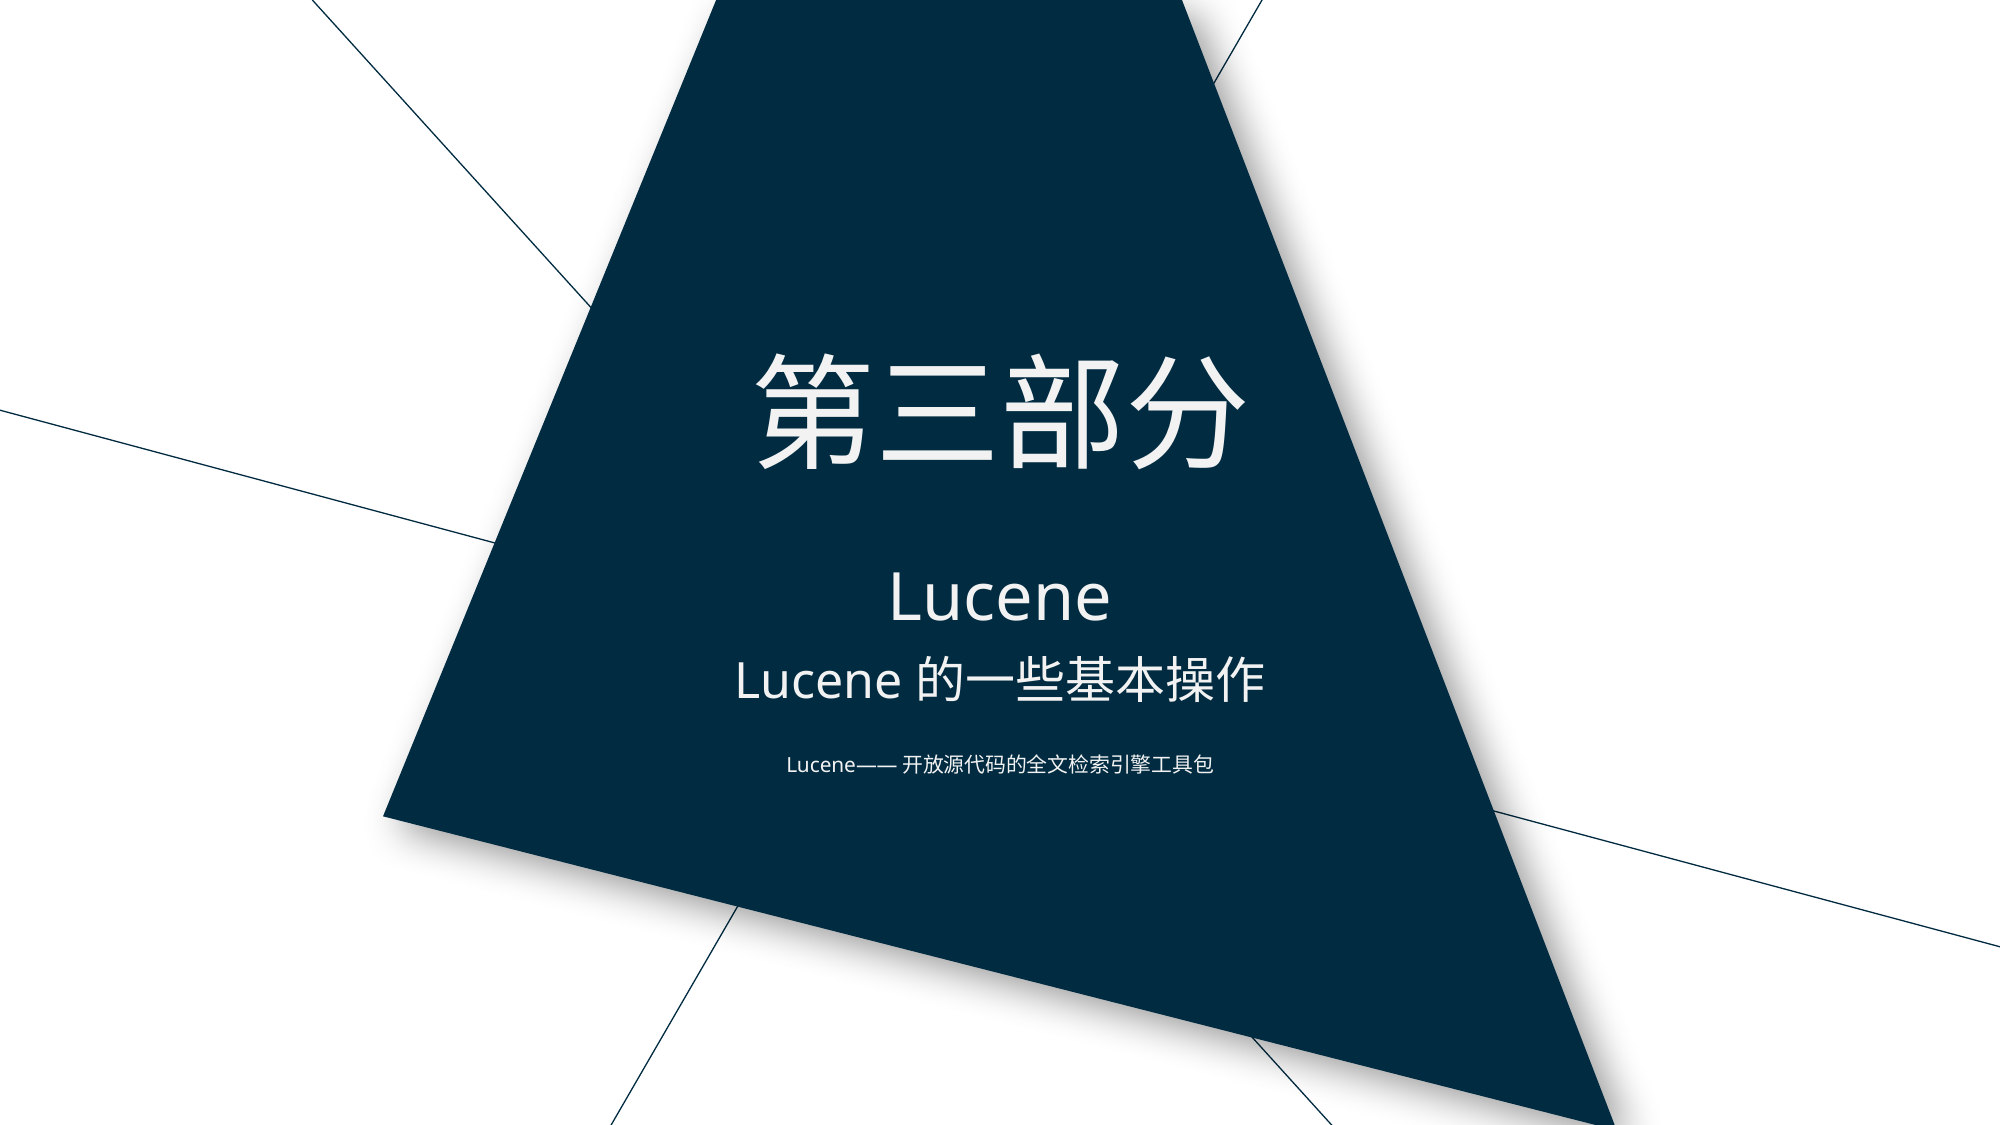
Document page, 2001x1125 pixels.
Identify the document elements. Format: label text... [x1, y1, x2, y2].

text_box [383, 785, 1615, 1125]
text_box Lucene的一些基本操作 [719, 642, 1281, 716]
text_box [415, 0, 1466, 737]
text_box Lucene——开放源代码的全文检索引擎工具包 [383, 737, 1617, 785]
text_box Lucene [709, 546, 1291, 642]
text_box 第三部分 [735, 326, 1265, 492]
